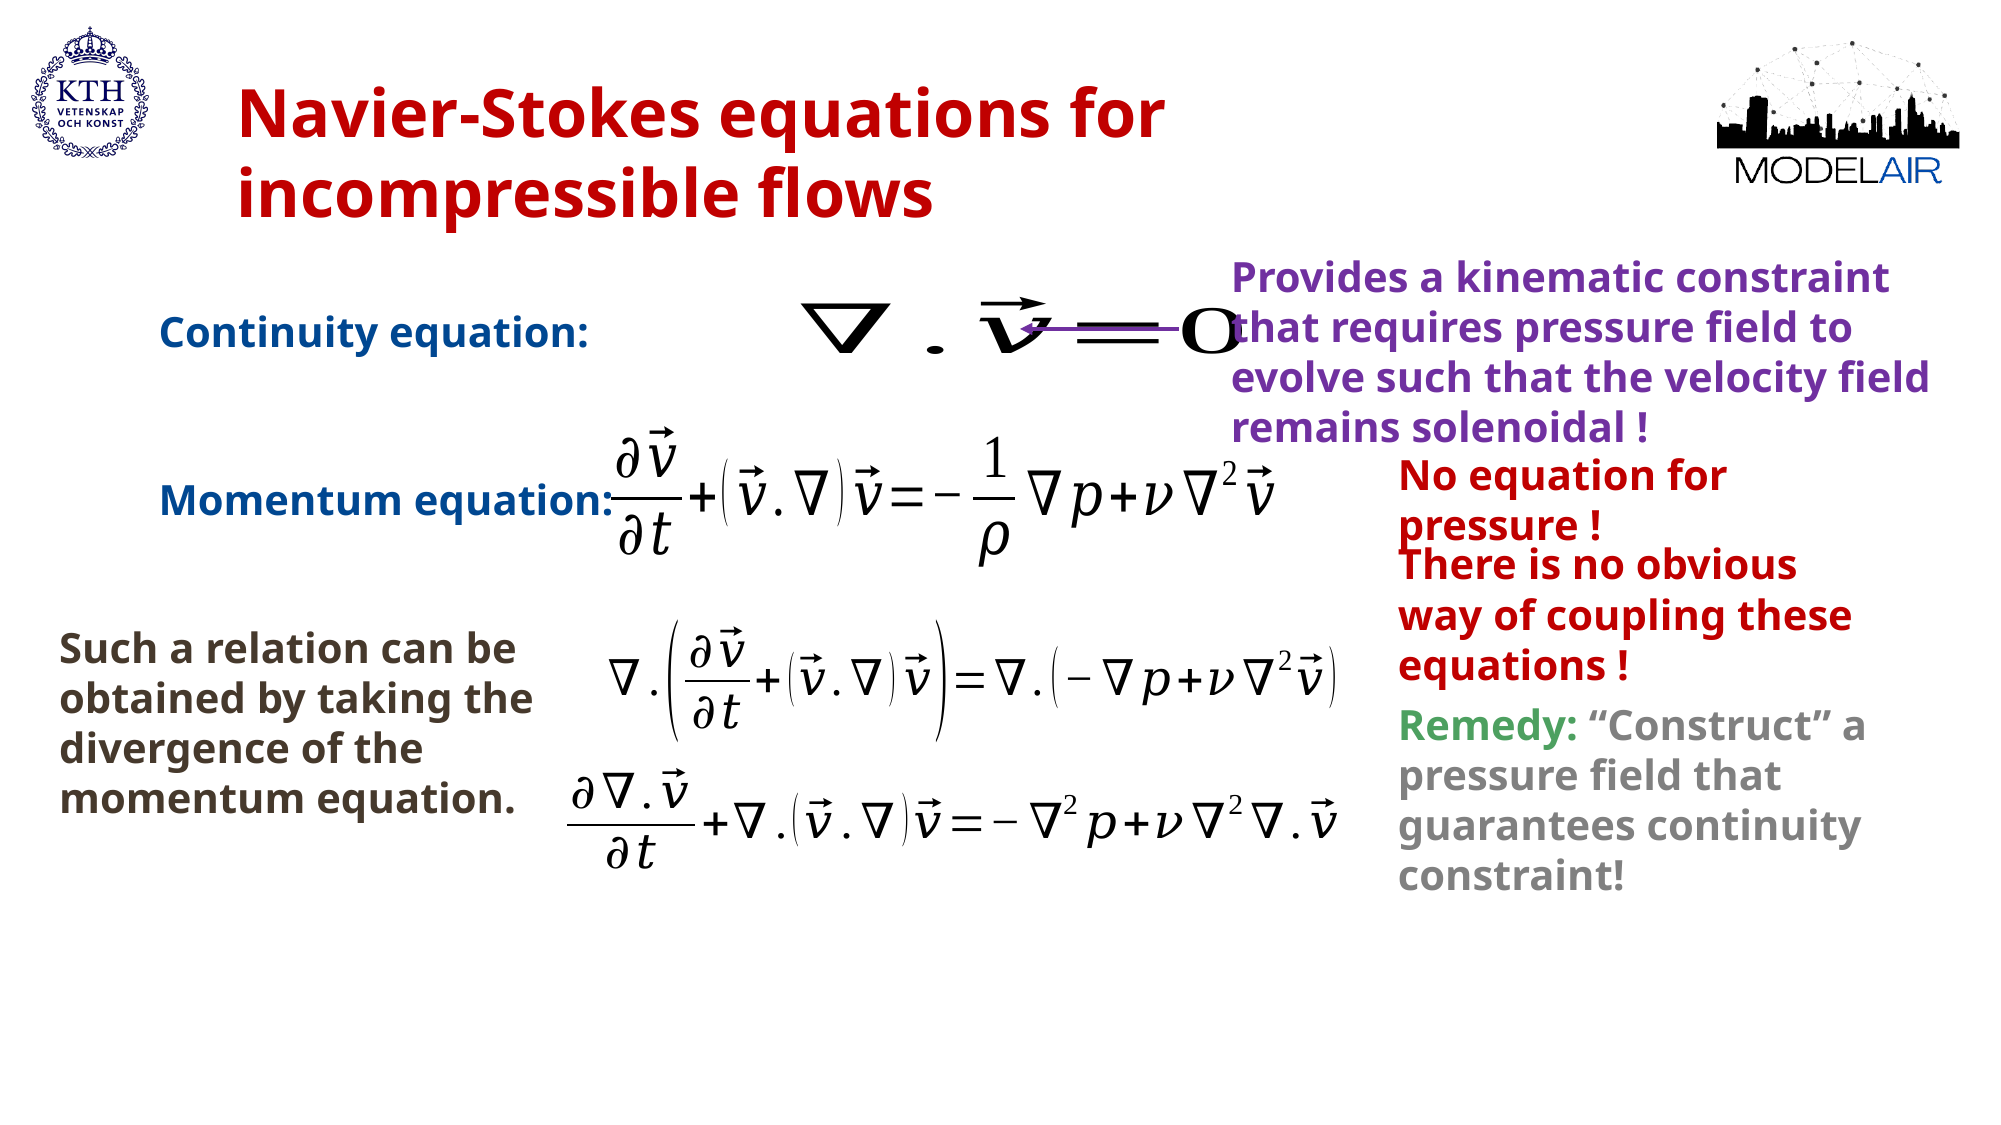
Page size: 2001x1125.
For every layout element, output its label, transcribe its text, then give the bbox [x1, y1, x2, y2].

text_box No equation for pressure ! [1383, 459, 1902, 557]
text_box Continuity equation: [143, 298, 663, 364]
picture [31, 26, 149, 158]
text_box There is no obvious way of coupling these equations ! [1383, 557, 1902, 691]
text_box Momentum equation: [143, 466, 663, 531]
text_box Navier-Stokes equations for incompressible flows [221, 63, 1670, 238]
picture [1703, 29, 1978, 198]
text_box Provides a kinematic constraint that requires pressure field to evolve such that the velocity field remains solenoidal ! [1216, 243, 1978, 459]
text_box Such a relation can be obtained by taking the divergence of the momentum equation. [44, 614, 637, 830]
text_box Remedy: “Construct” a pressure field that guarantees continuity constraint! [1383, 691, 1956, 907]
